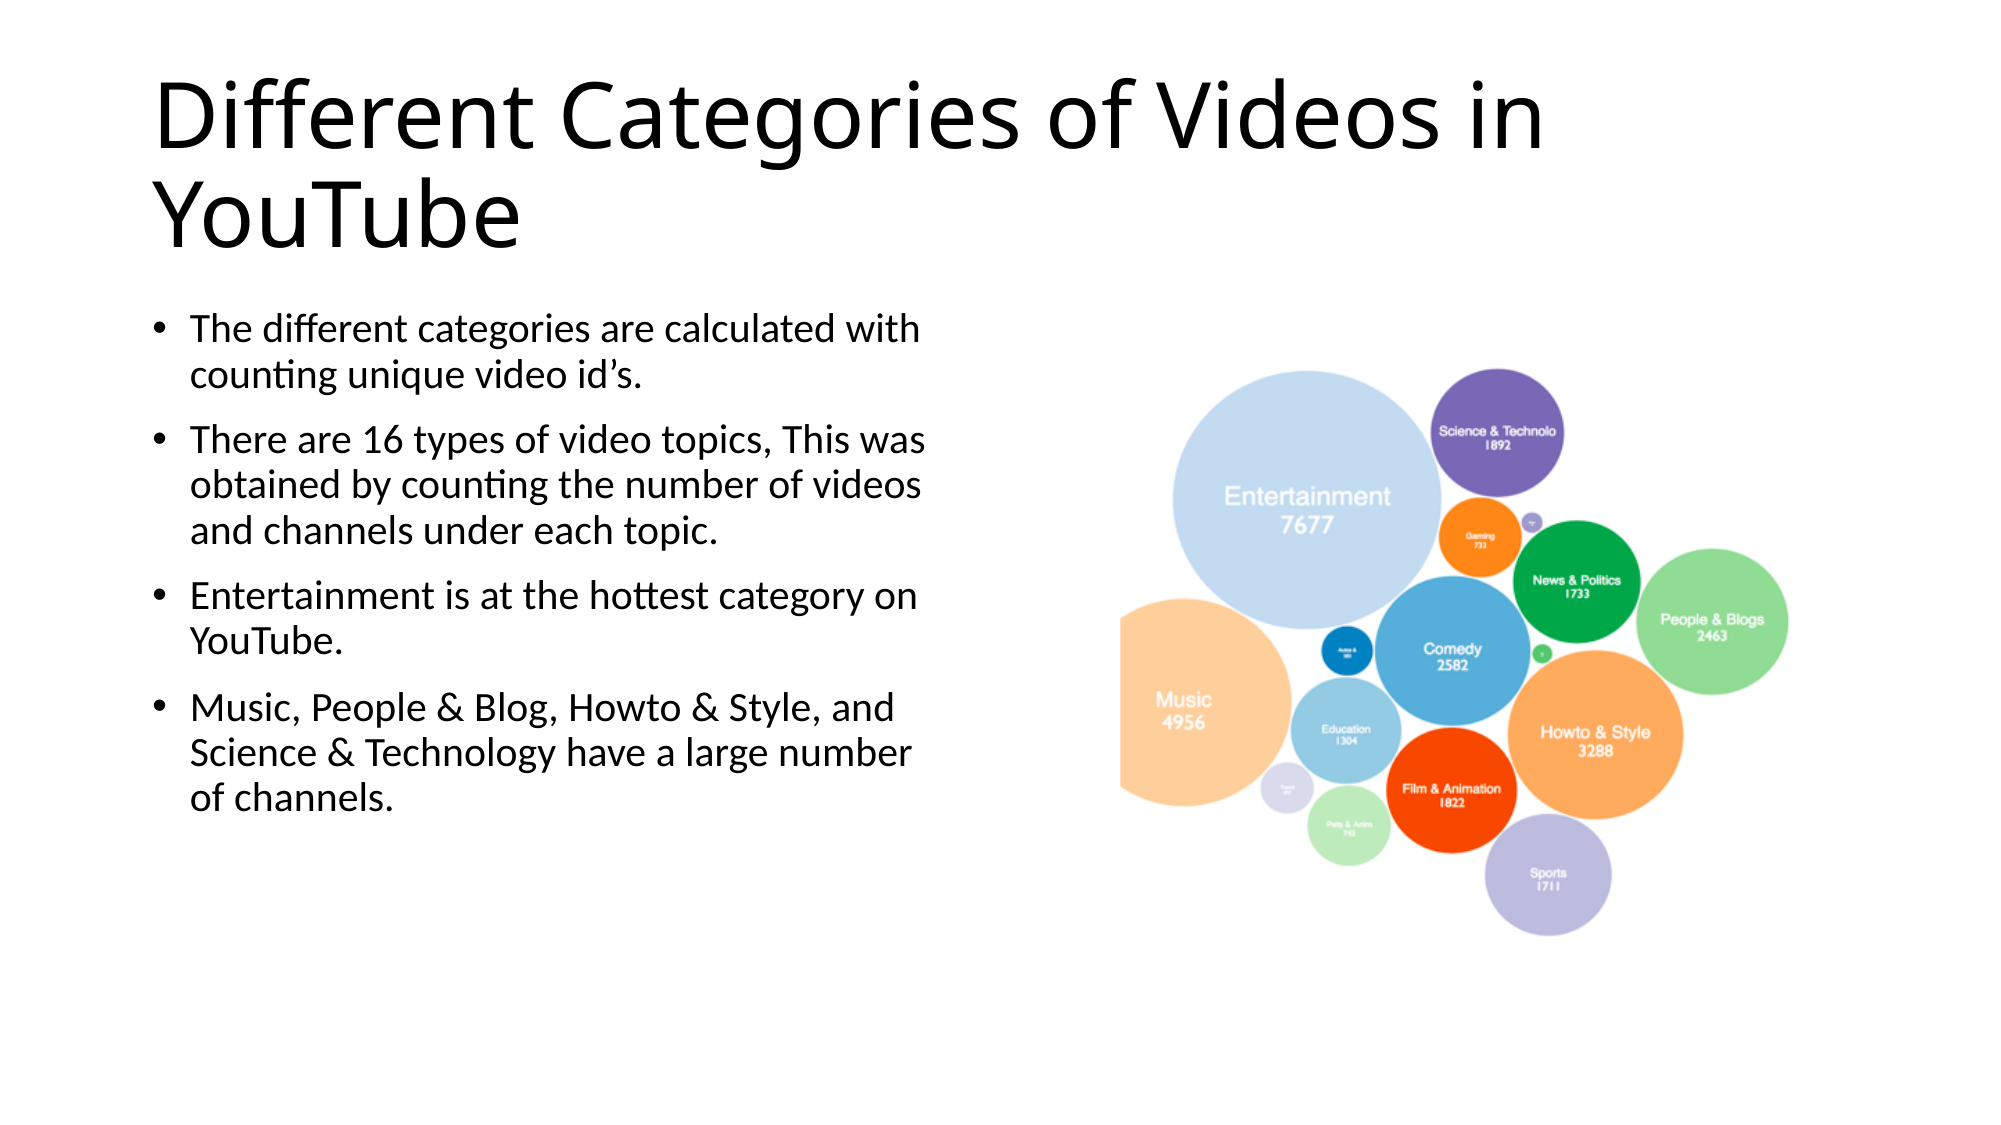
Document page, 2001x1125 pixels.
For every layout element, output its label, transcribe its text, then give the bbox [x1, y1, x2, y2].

title Different Categories of Videos in YouTube [137, 59, 1863, 278]
picture [1120, 312, 1924, 1014]
list The different categories are calculated with counting unique video id’s. There are 16 types of video topics, This was obtained by counting the number of videos and channels under each topic. Entertainment is at the hottest category on YouTube. Music, People & Blog, Howto & Style, and Science & Technology have a large number of channels. [137, 299, 961, 1014]
